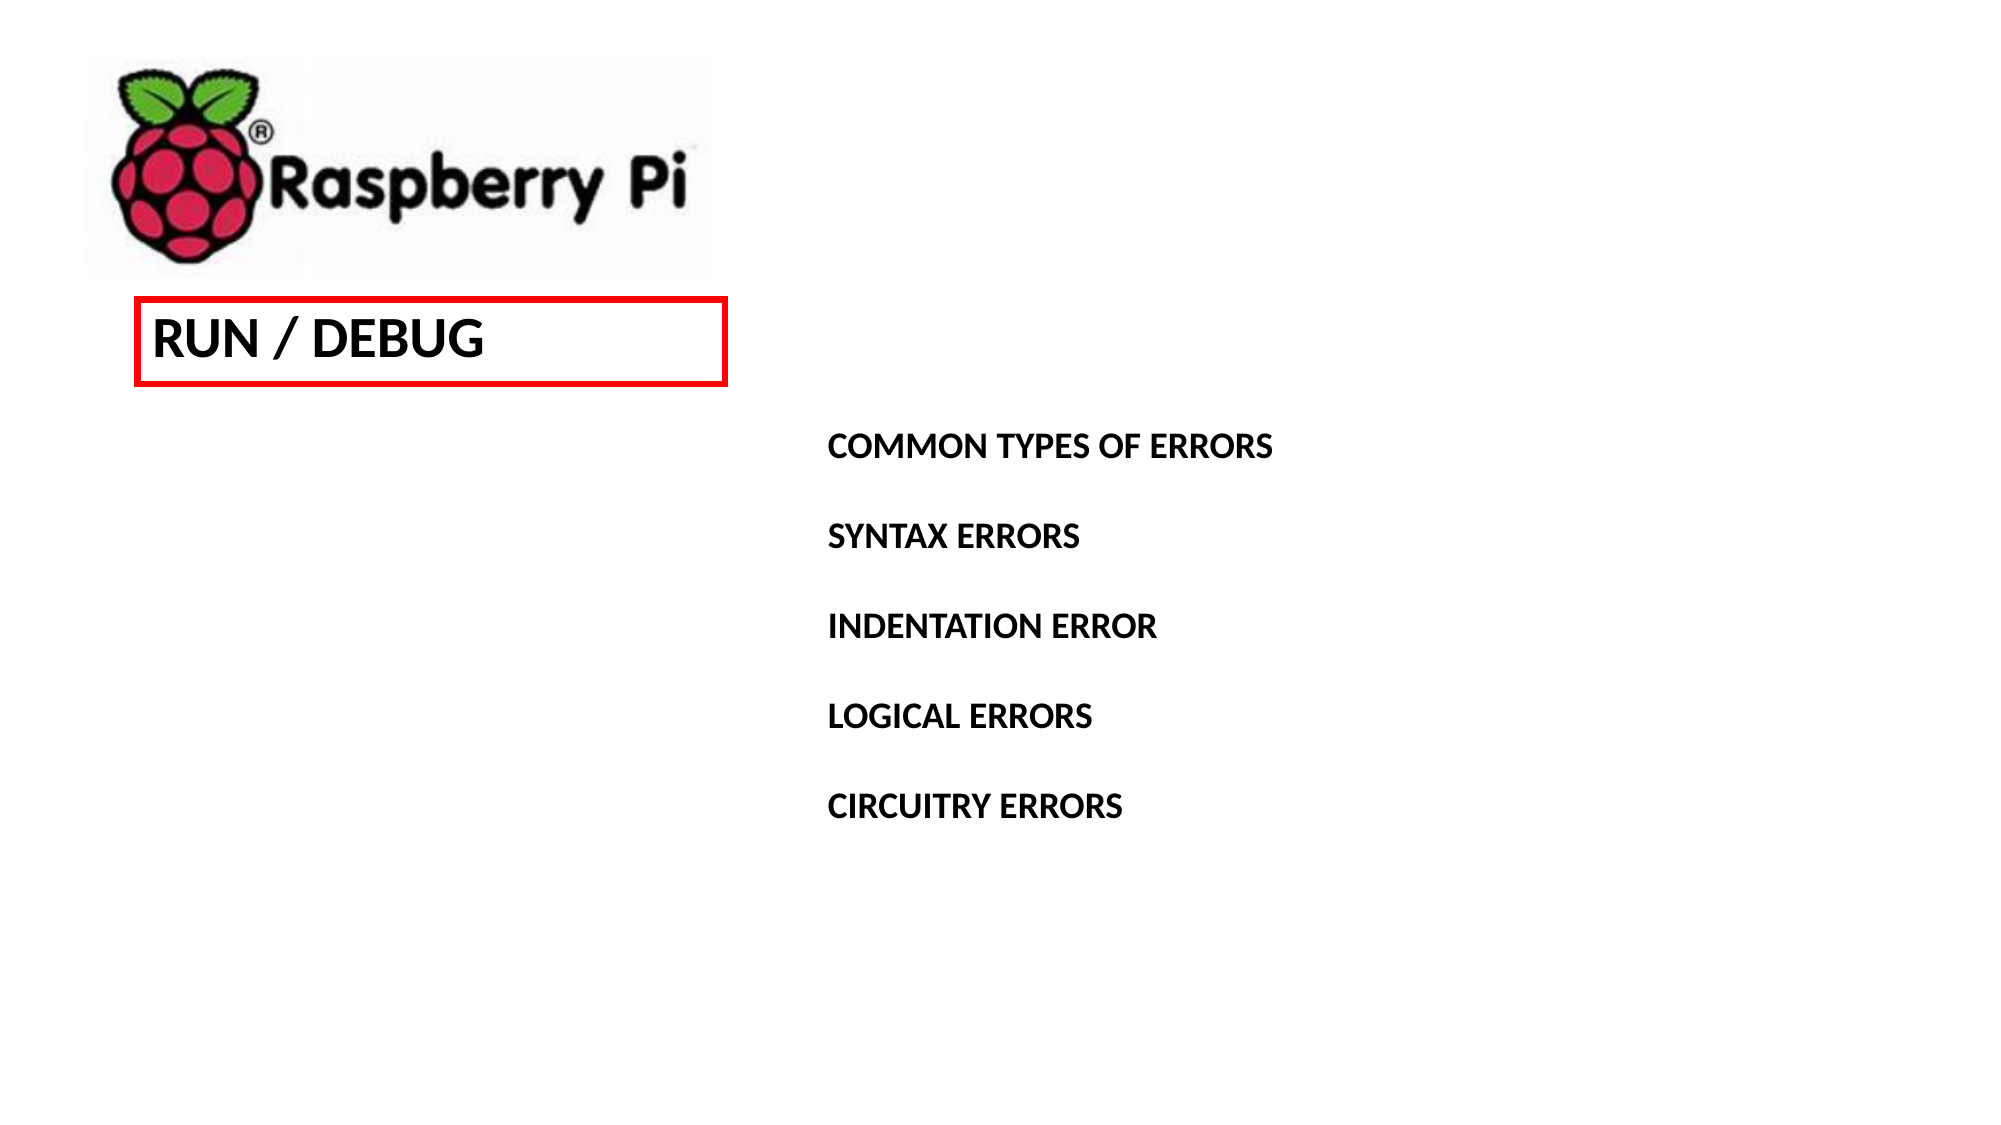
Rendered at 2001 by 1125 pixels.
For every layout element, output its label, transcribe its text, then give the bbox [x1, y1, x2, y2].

text_box [136, 298, 726, 385]
text_box COMMON TYPES OF ERRORS SYNTAX ERRORS INDENTATION ERROR LOGICAL ERRORS CIRCUITRY ERRORS [813, 413, 1436, 834]
picture [85, 58, 714, 278]
list RUN / DEBUG [137, 299, 1863, 1014]
